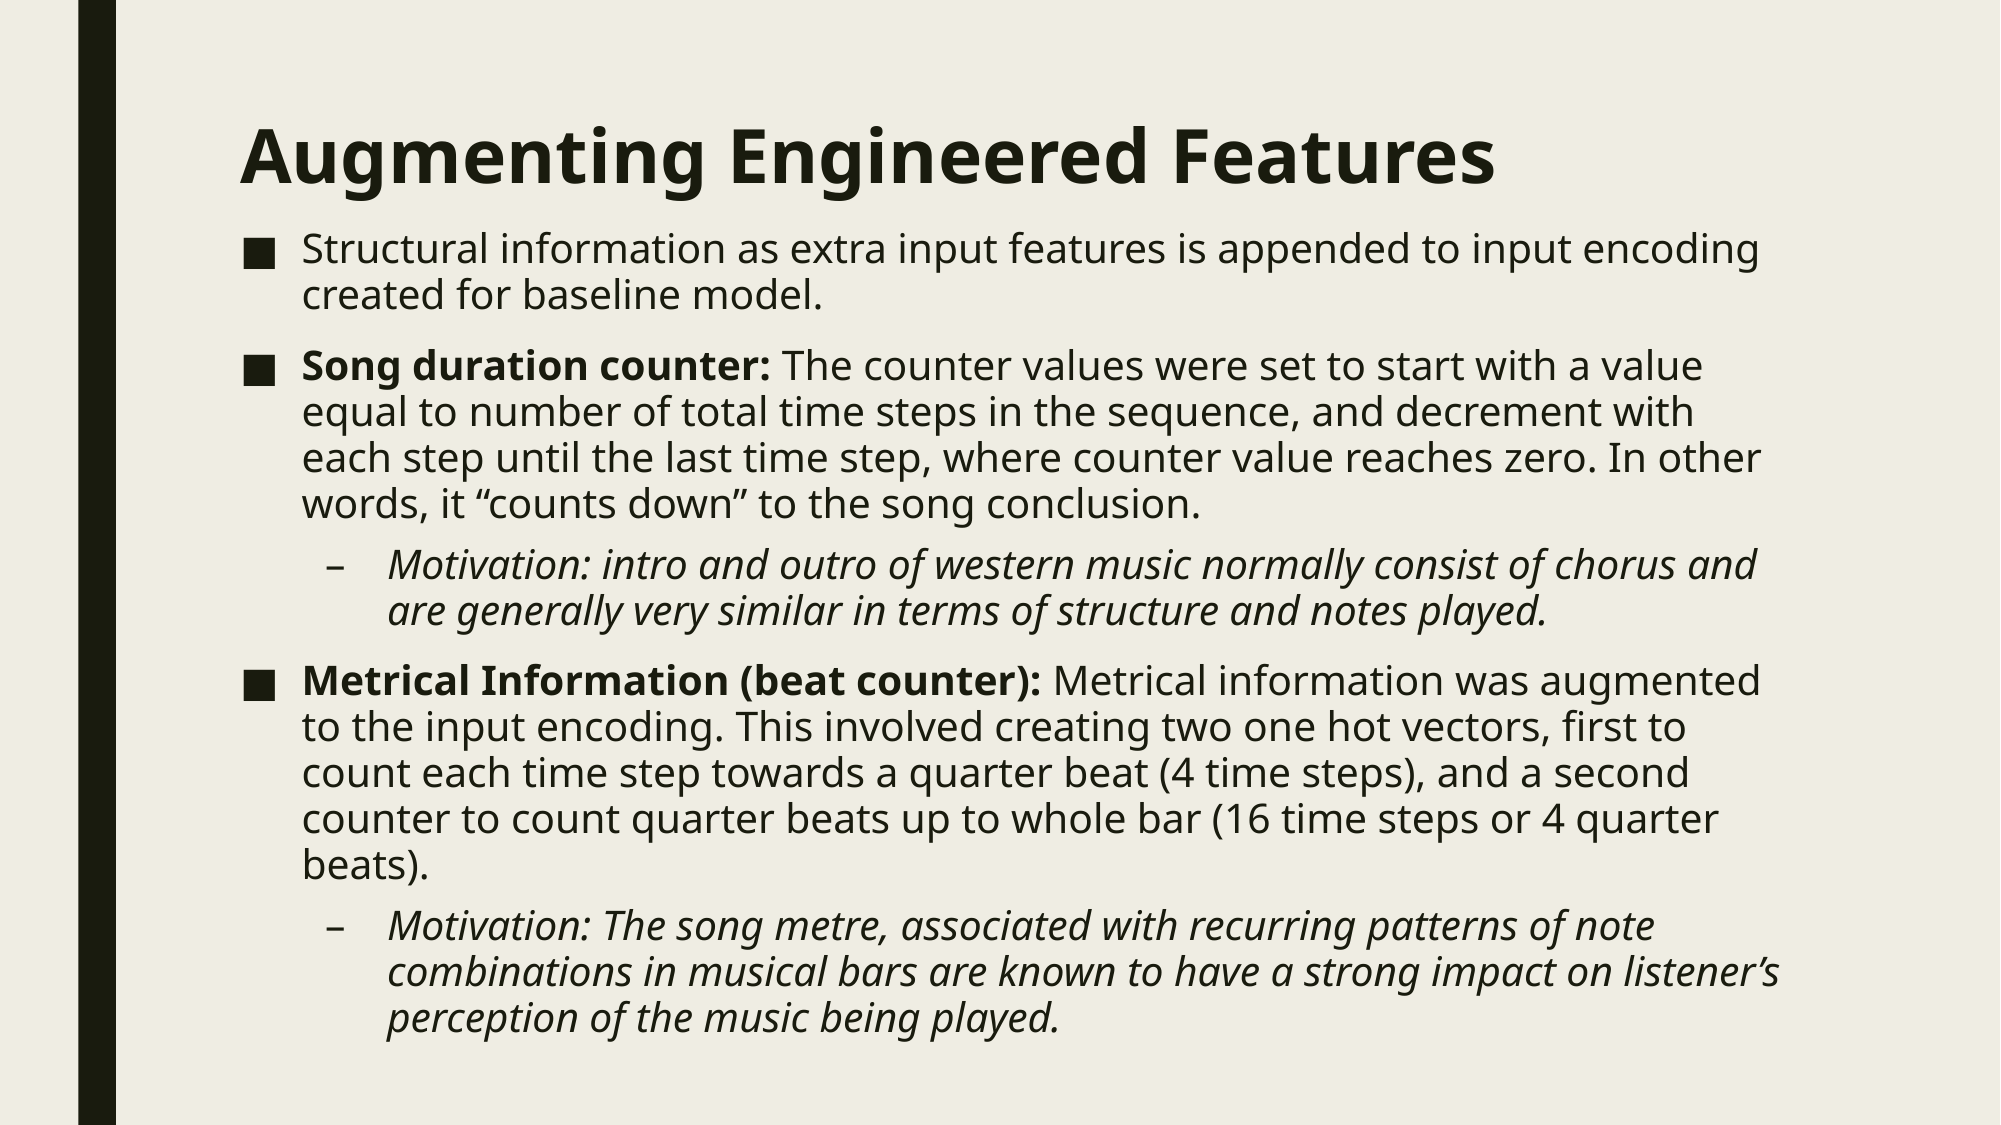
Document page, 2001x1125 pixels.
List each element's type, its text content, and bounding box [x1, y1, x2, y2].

list Structural information as extra input features is appended to input encoding created for baseline model. Song duration counter: The counter values were set to start with a value equal to number of total time steps in the sequence, and decrement with each step until the last time step, where counter value reaches zero. In other words, it “counts down” to the song conclusion. Motivation: intro and outro of western music normally consist of chorus and are generally very similar in terms of structure and notes played. Metrical Information (beat counter): Metrical information was augmented to the input encoding. This involved creating two one hot vectors, first to count each time step towards a quarter beat (4 time steps), and a second counter to count quarter beats up to whole bar (16 time steps or 4 quarter beats). Motivation: The song metre, associated with recurring patterns of note combinations in musical bars are known to have a strong impact on listener’s perception of the music being played. [225, 219, 1800, 1056]
title Augmenting Engineered Features [225, 112, 1800, 202]
